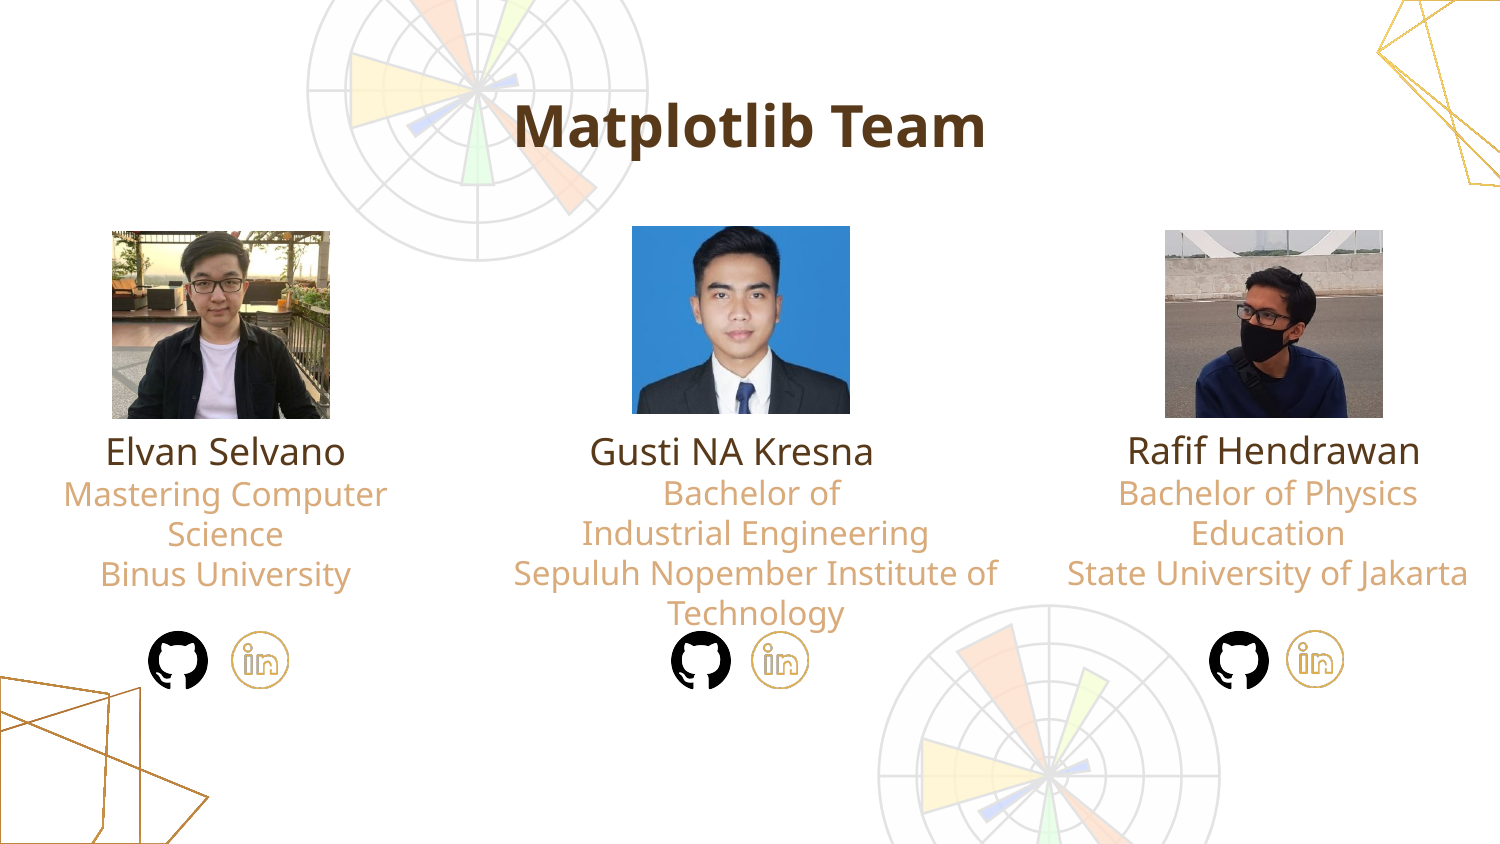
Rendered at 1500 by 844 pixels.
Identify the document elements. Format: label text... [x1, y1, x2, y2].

picture [1286, 630, 1344, 688]
picture [148, 630, 208, 690]
picture [1164, 230, 1384, 419]
picture [111, 0, 851, 420]
subtitle Gusti NA Kresna [551, 428, 913, 488]
picture [751, 631, 809, 689]
subtitle Rafif Hendrawan [1093, 427, 1455, 457]
title Matplotlib Team [655, 88, 1173, 160]
subtitle Elvan Selvano [45, 428, 407, 458]
picture [231, 631, 289, 689]
subtitle Bachelor of Industrial Engineering Sepuluh Nopember Institute of Technology [436, 457, 1033, 591]
picture [876, 603, 1269, 844]
subtitle Bachelor of Physics Education State University of Jakarta [1033, 457, 1500, 591]
subtitle Mastering Computer Science Binus University [45, 458, 407, 591]
picture [670, 630, 731, 690]
